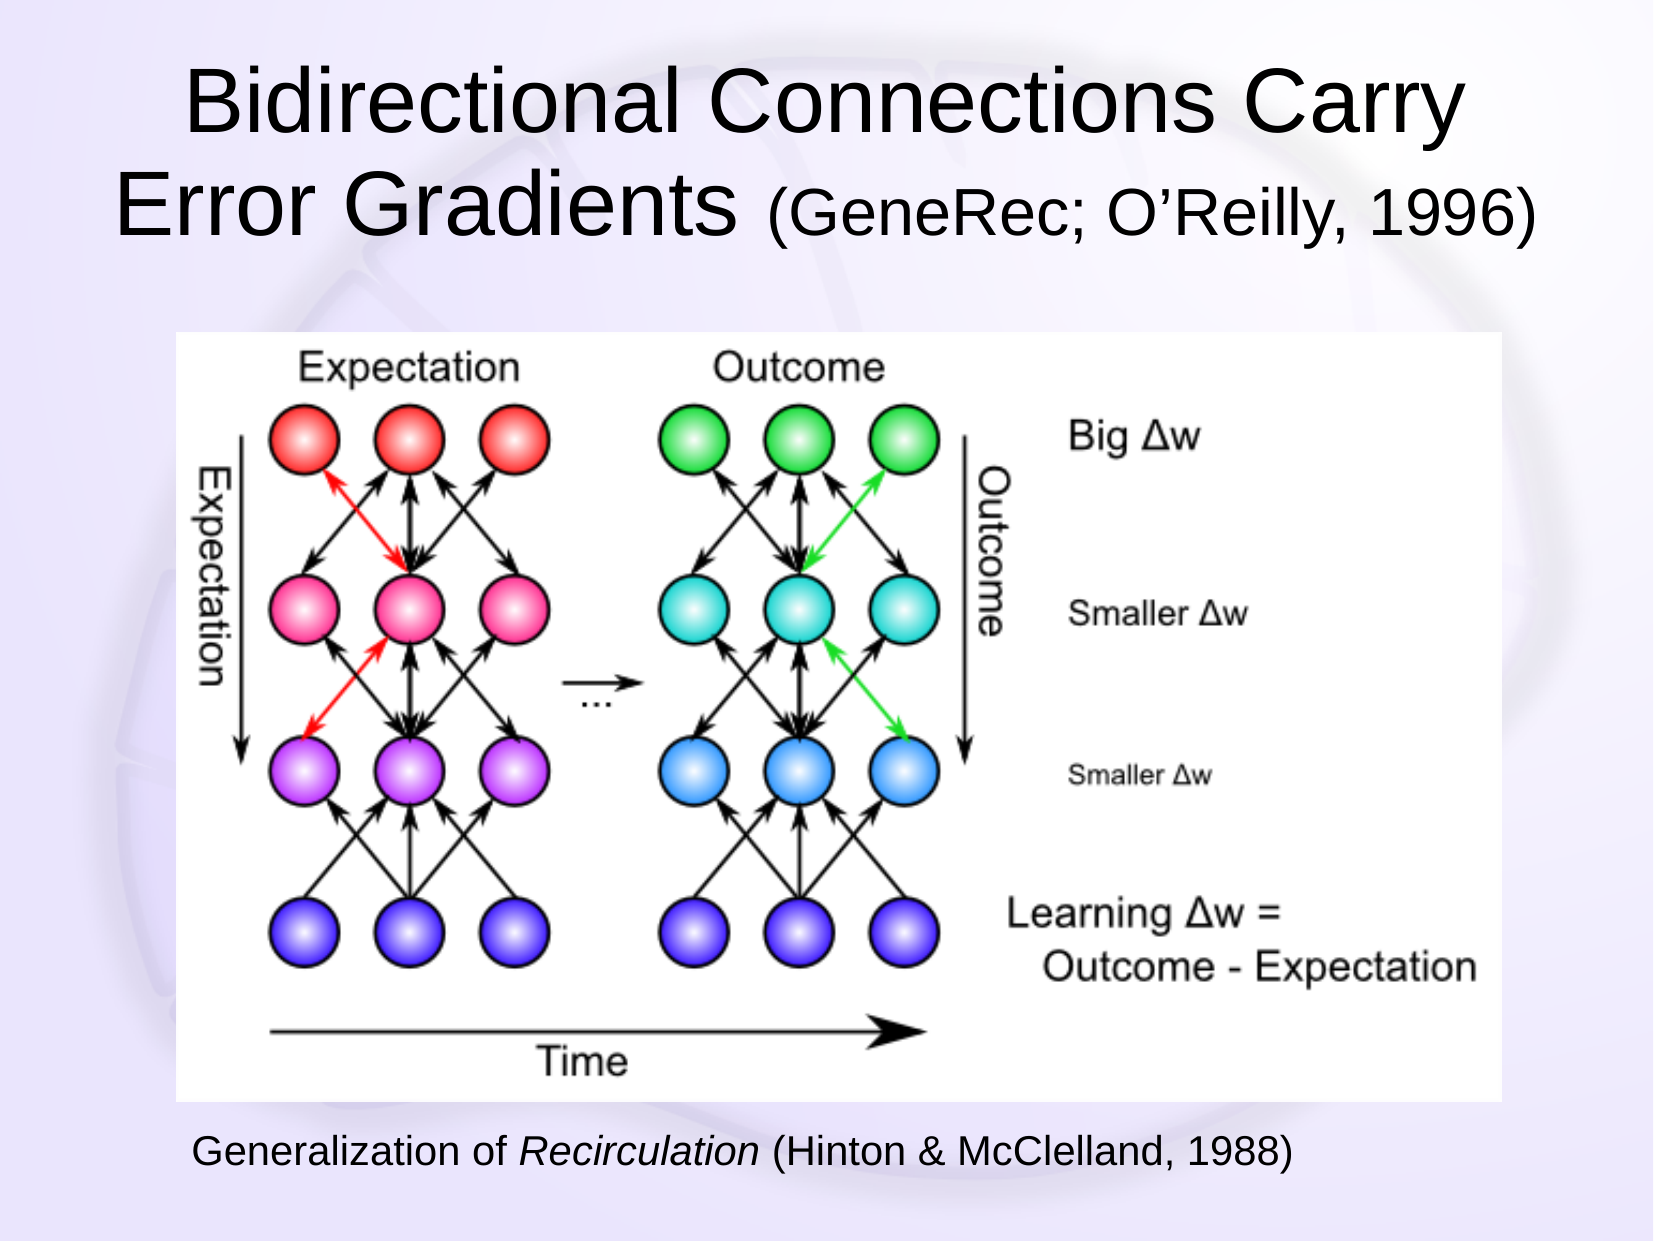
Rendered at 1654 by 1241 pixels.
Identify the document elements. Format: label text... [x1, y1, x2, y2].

text_box Generalization of Recirculation (Hinton & McClelland, 1988) [176, 1120, 1502, 1182]
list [176, 332, 1502, 1102]
title Bidirectional Connections Carry Error Gradients (GeneRec; O’Reilly, 1996) [82, 49, 1571, 257]
picture [0, 0, 1654, 1241]
